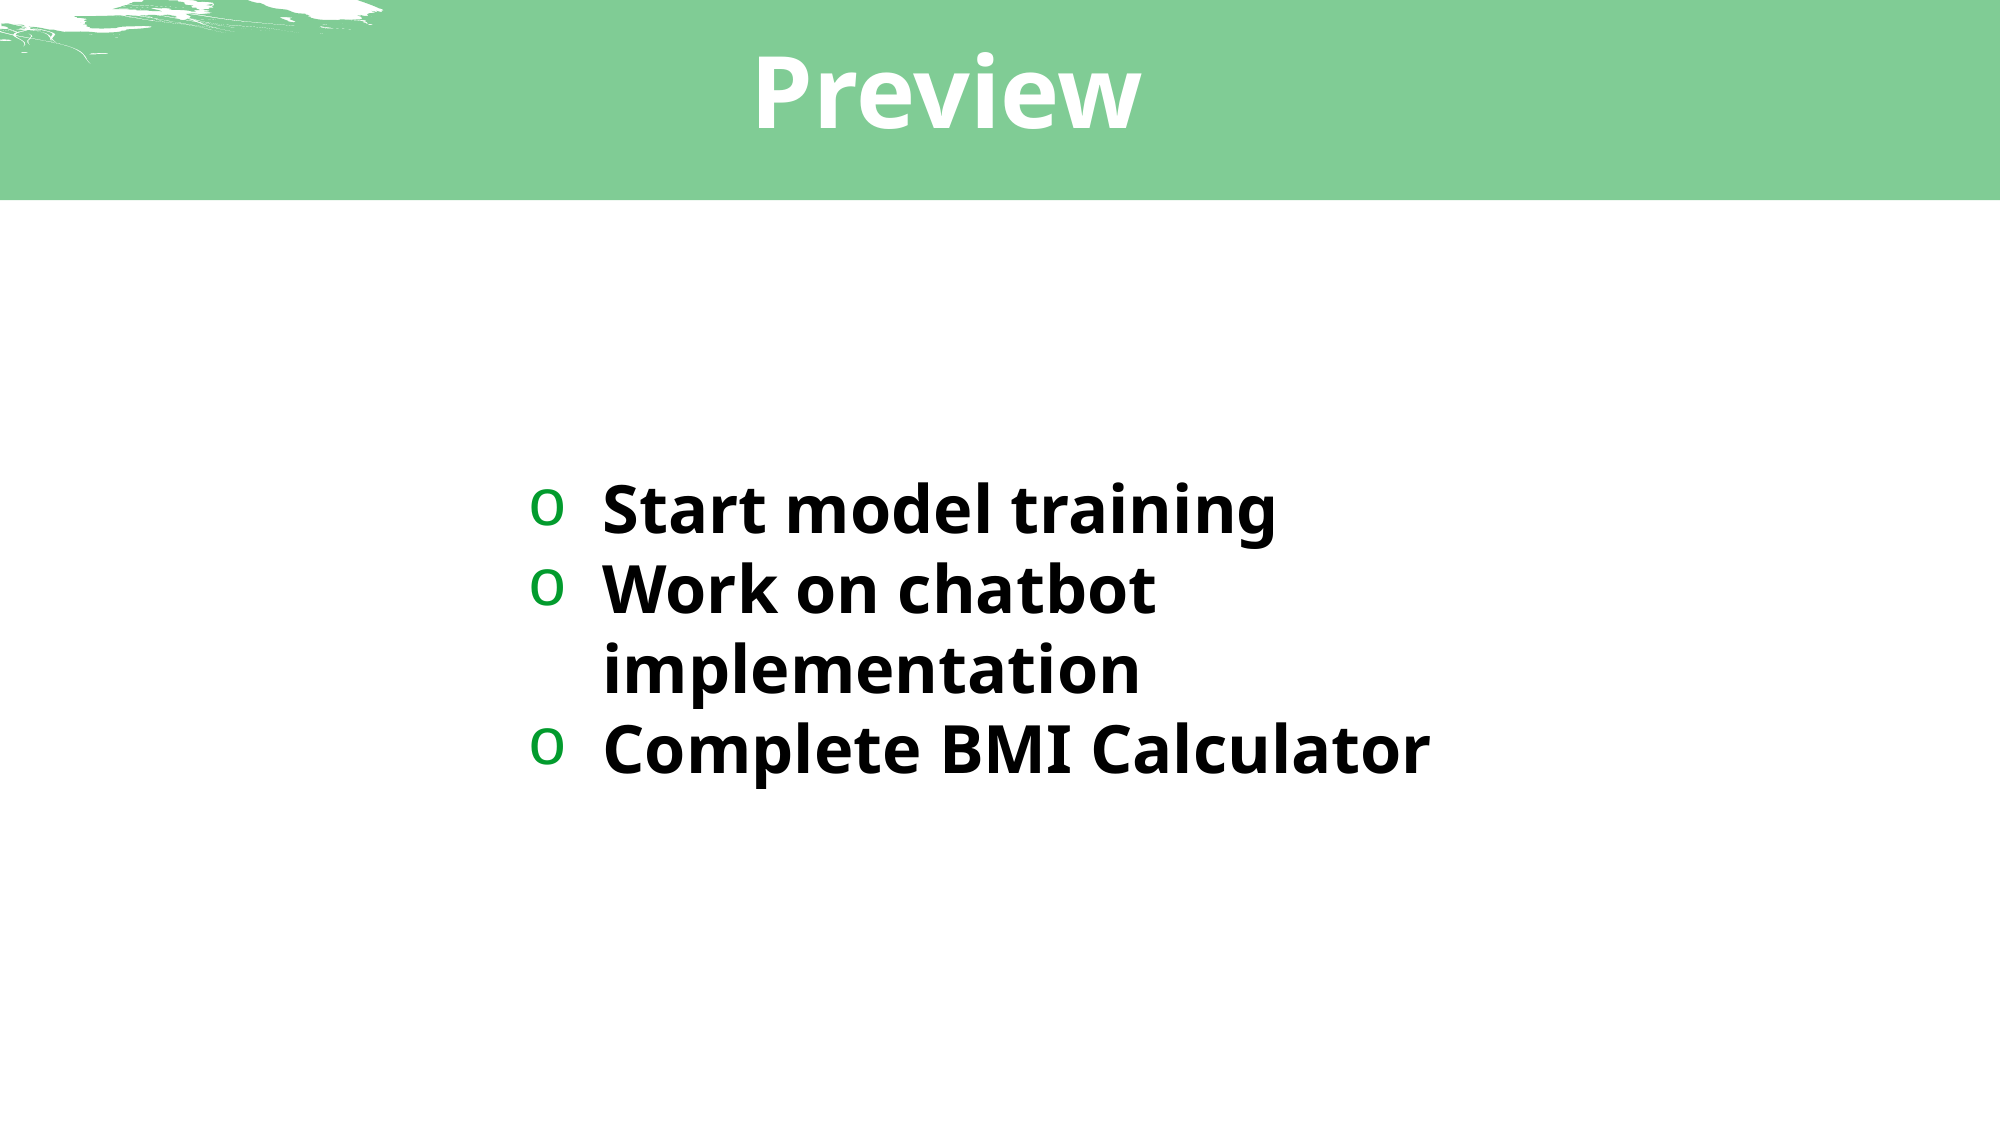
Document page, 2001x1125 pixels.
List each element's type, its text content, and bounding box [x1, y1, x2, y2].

text_box Preview [735, 21, 1268, 157]
text_box [0, 0, 2000, 201]
text_box Start model training Work on chatbot implementation Complete BMI Calculator [512, 459, 1628, 955]
